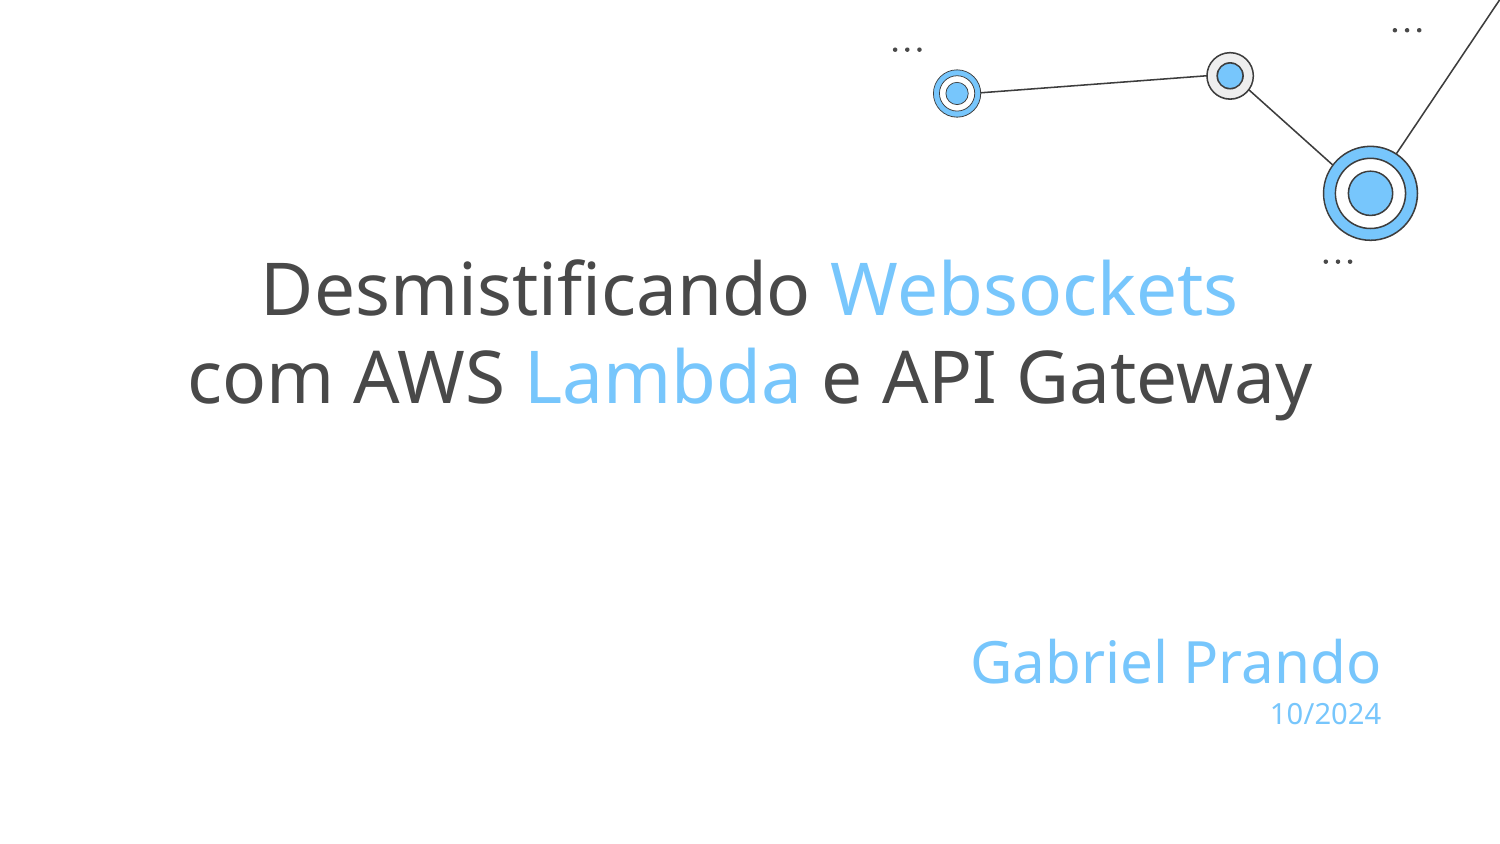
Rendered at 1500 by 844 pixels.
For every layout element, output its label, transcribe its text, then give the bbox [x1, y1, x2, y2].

subtitle Gabriel Prando 10/2024 [861, 610, 1397, 758]
title Desmistificando Websockets com AWS Lambda e API Gateway [167, 199, 1333, 433]
